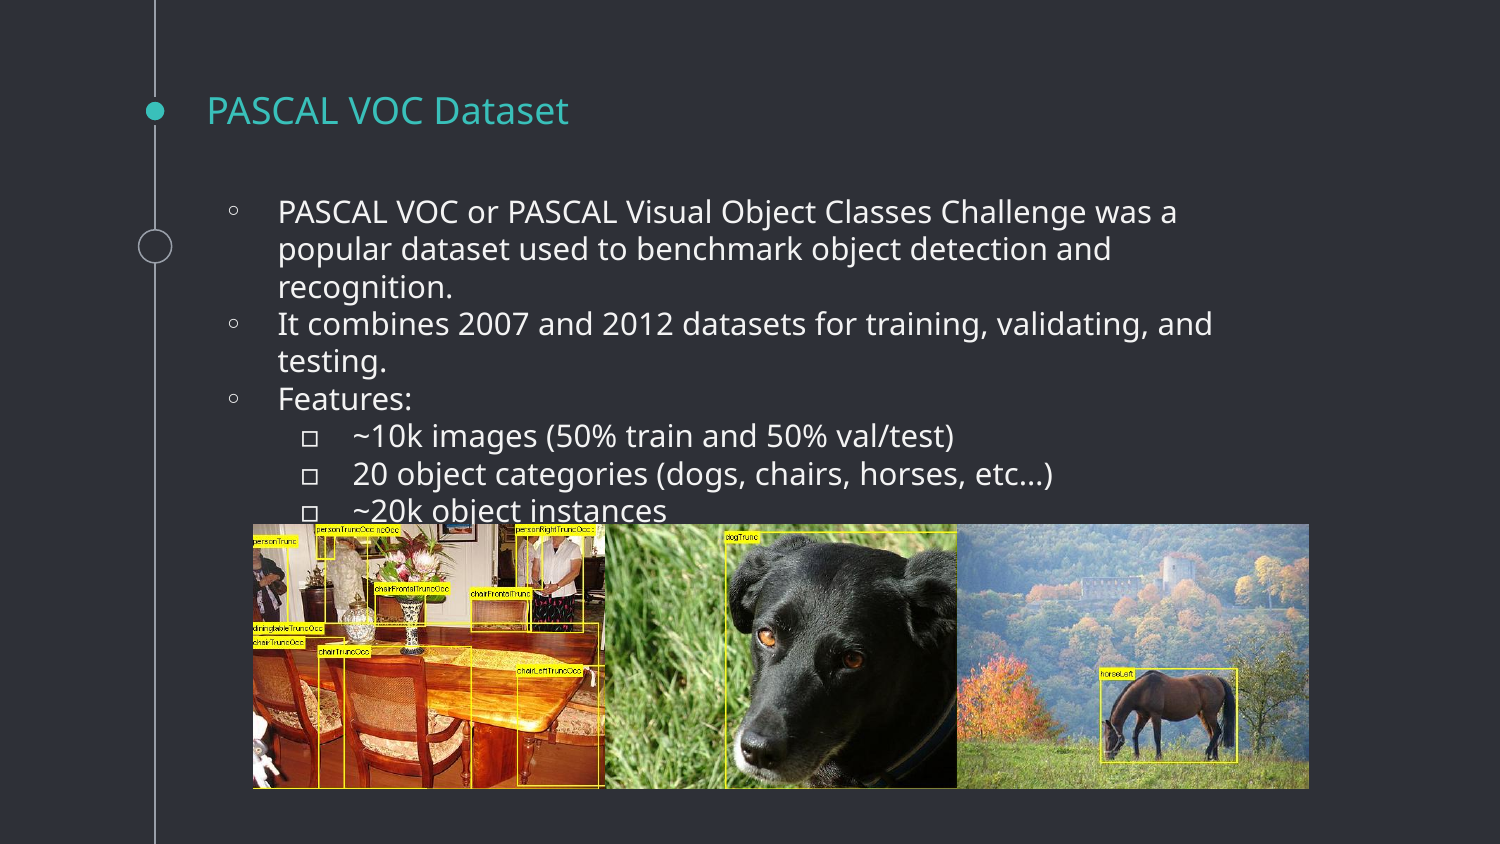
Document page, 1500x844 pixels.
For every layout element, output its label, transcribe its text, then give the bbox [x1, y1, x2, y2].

list PASCAL VOC or PASCAL Visual Object Classes Challenge was a popular dataset used to benchmark object detection and recognition. It combines 2007 and 2012 datasets for training, validating, and testing. Features: ~10k images (50% train and 50% val/test) 20 object categories (dogs, chairs, horses, etc…) ~20k object instances [187, 176, 1313, 789]
picture [253, 524, 1309, 790]
title PASCAL VOC Dataset [191, 90, 1317, 147]
